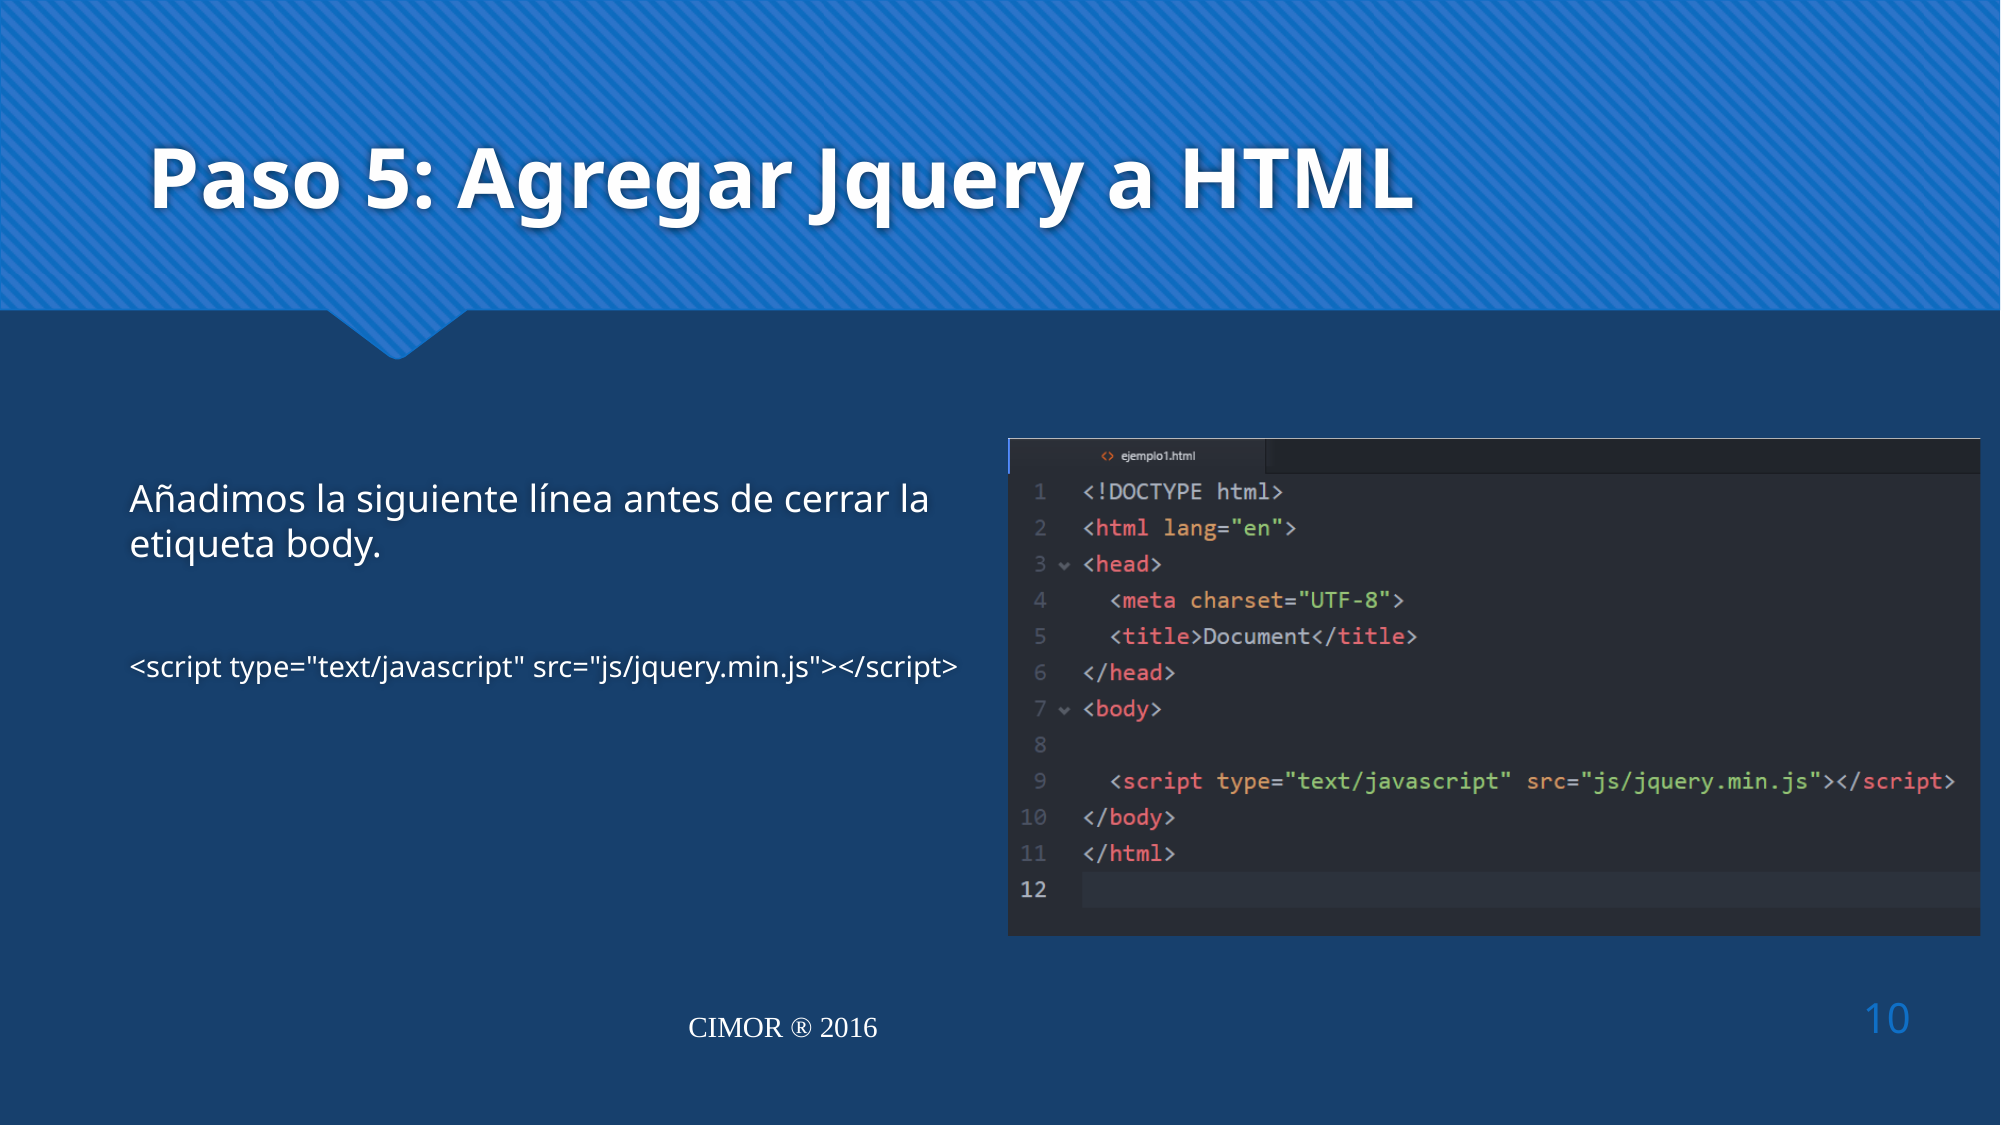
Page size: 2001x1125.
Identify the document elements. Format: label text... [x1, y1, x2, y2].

picture [1007, 438, 1981, 936]
list Añadimos la siguiente línea antes de cerrar la etiqueta body. <script type="text/javascript" src="js/jquery.min.js"></script> [114, 366, 981, 964]
footer CIMOR ® 2016 [74, 991, 1493, 1051]
title Paso 5: Agregar Jquery a HTML [132, 73, 1868, 233]
slide_number 10 [1751, 970, 1926, 1051]
